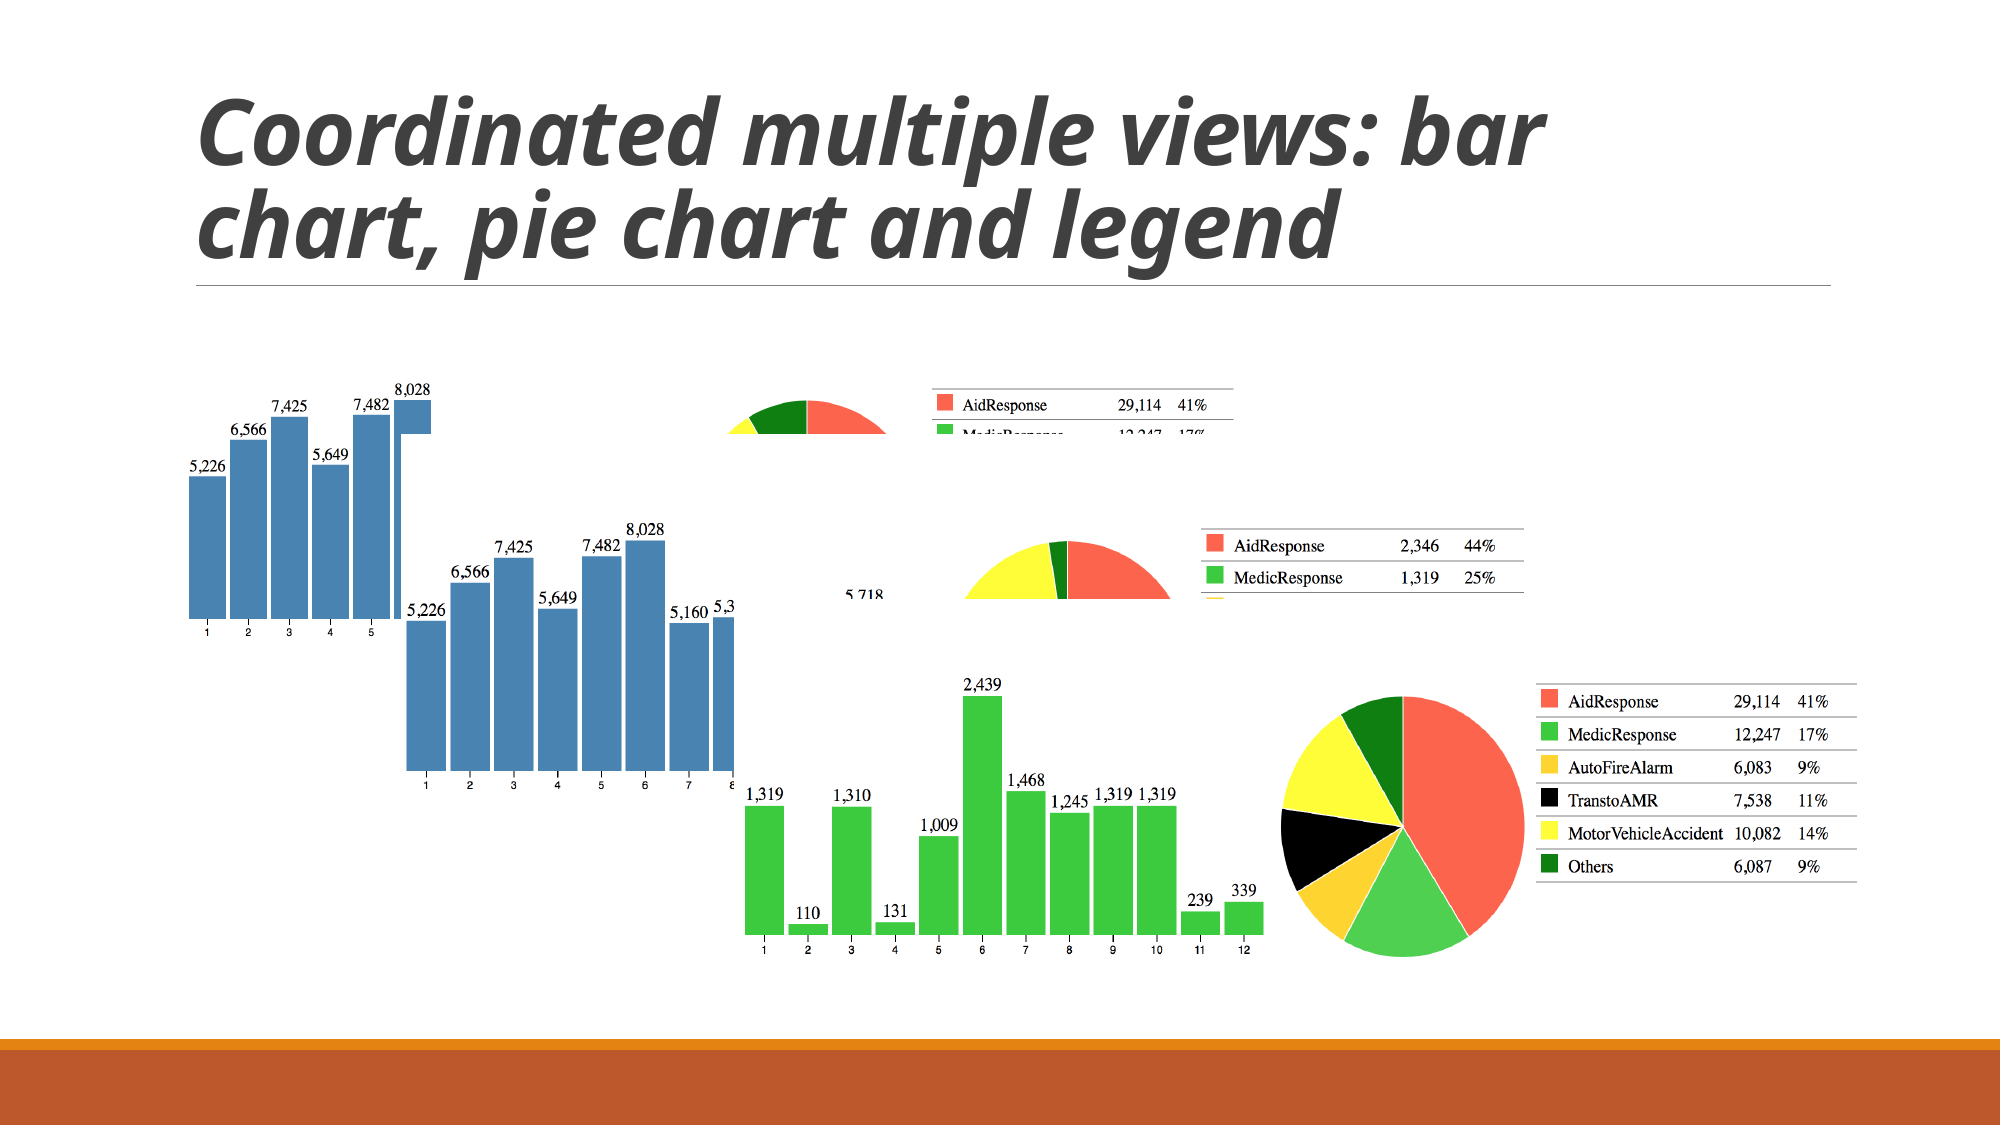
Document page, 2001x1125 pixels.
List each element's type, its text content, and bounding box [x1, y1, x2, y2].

picture [179, 302, 1242, 657]
picture [734, 599, 1864, 987]
title Coordinated multiple views: bar chart, pie chart and legend [180, 47, 1830, 285]
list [400, 434, 1531, 809]
